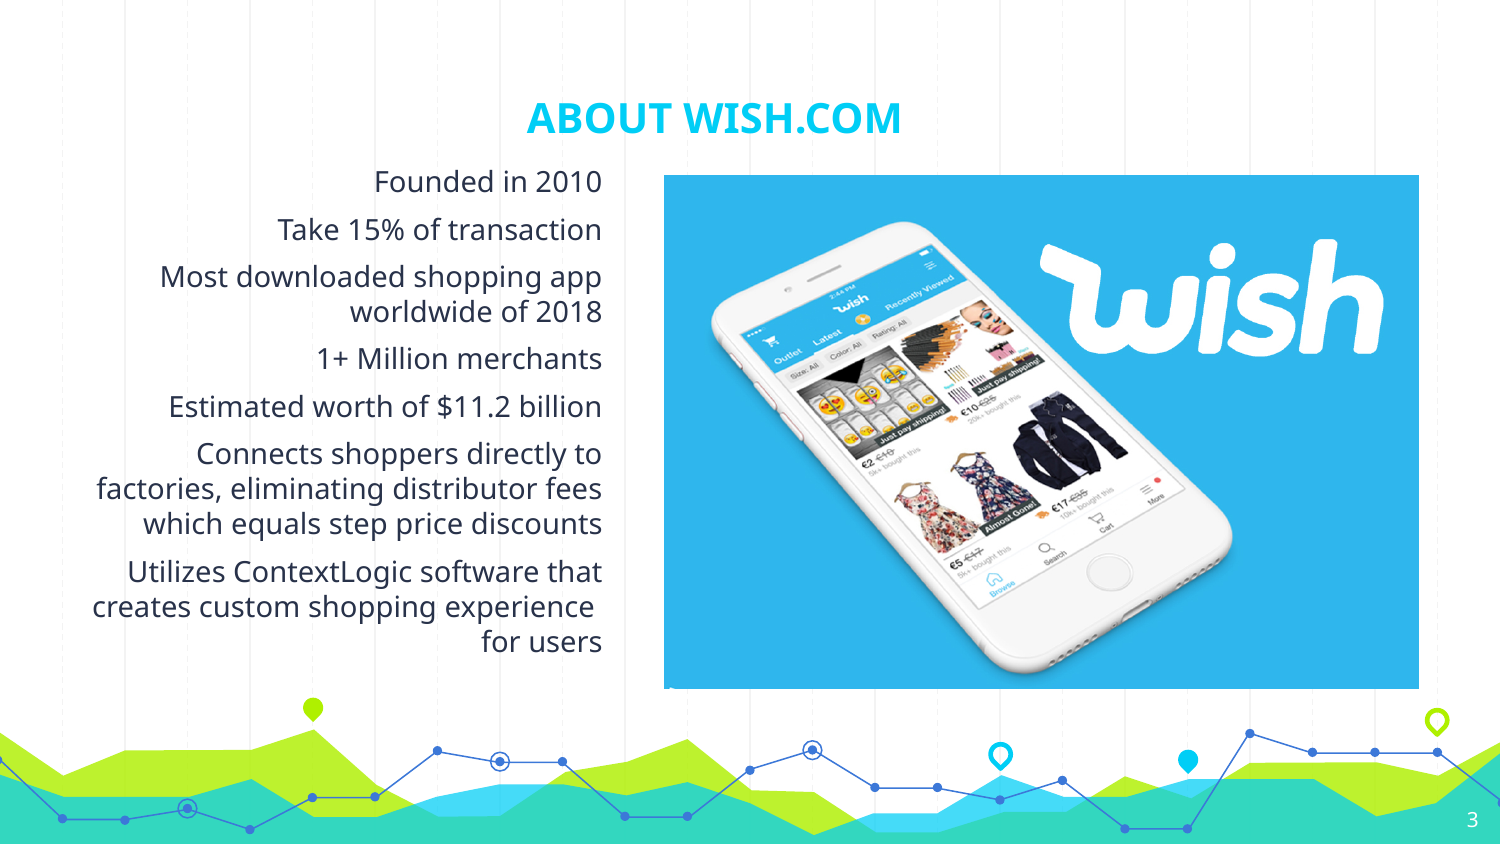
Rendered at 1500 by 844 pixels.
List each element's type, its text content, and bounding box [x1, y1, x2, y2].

title ABOUT WISH.COM [115, 57, 1314, 176]
slide_number 3 [1403, 791, 1494, 844]
picture [664, 174, 1419, 689]
list Founded in 2010 Take 15% of transaction Most downloaded shopping app worldwide of 2018 1+ Million merchants Estimated worth of $11.2 billion Connects shoppers directly to factories, eliminating distributor fees which equals step price discounts Utilizes ContextLogic software that creates custom shopping experience for users [67, 148, 618, 662]
